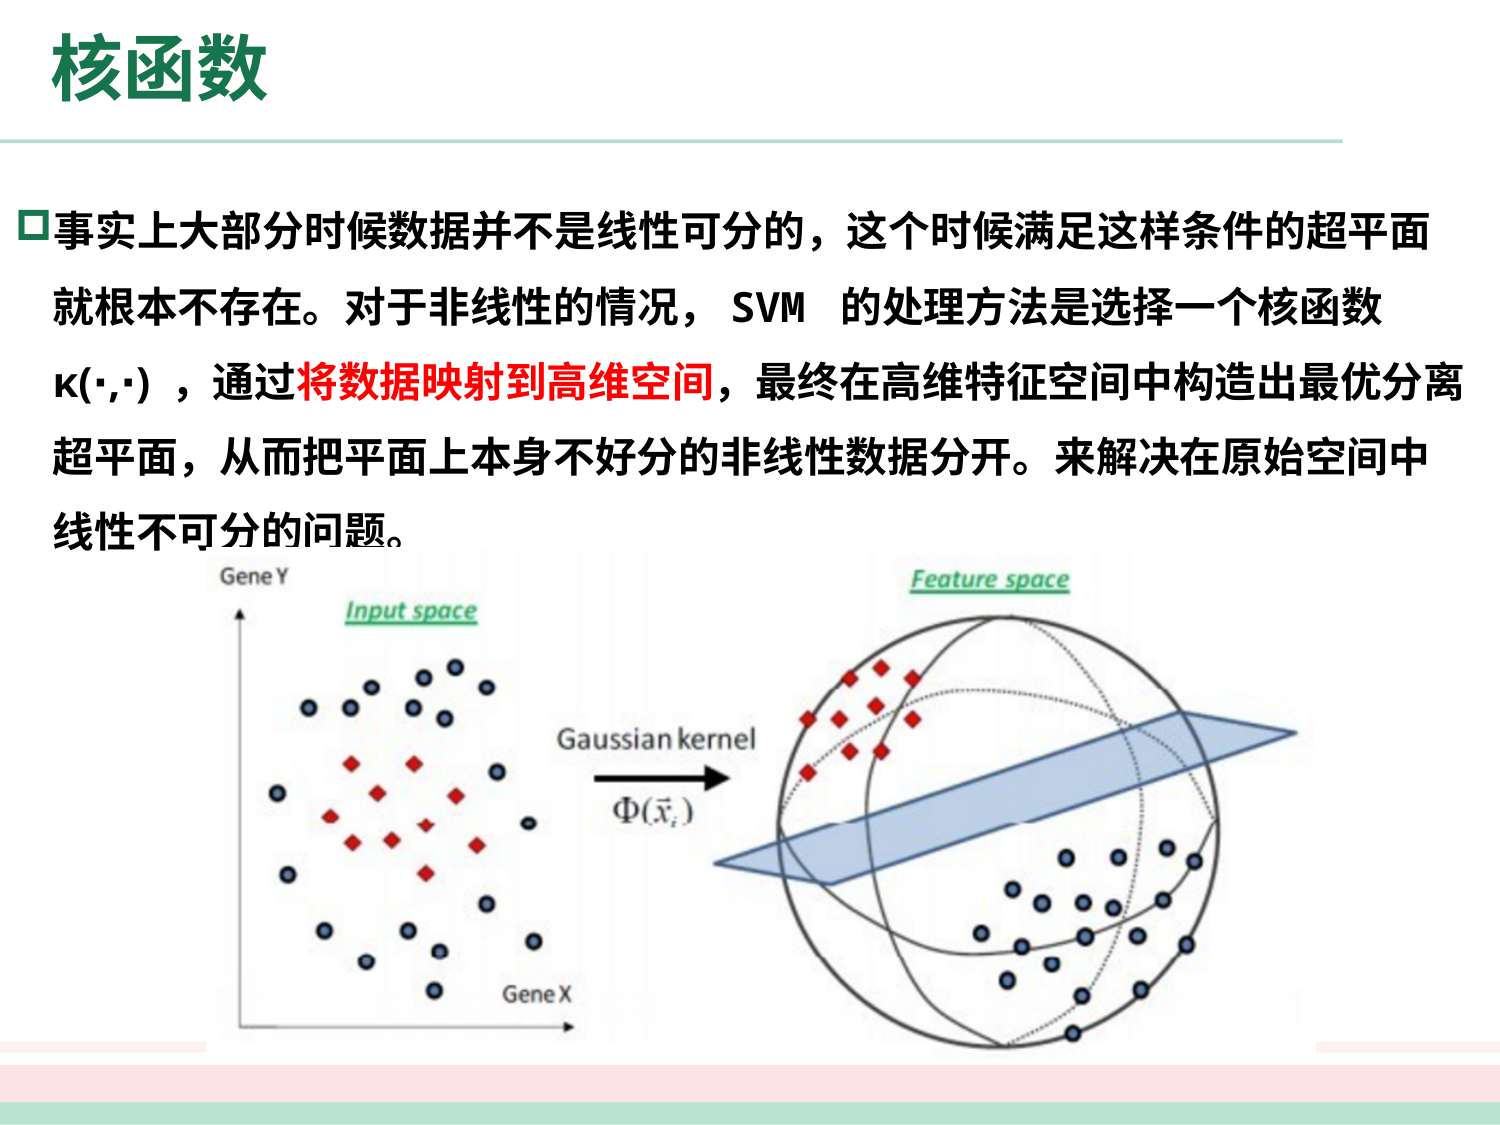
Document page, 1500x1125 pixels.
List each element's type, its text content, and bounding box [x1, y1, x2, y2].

title 核函数 [35, 24, 1330, 119]
picture [0, 0, 1500, 1125]
list 事实上大部分时候数据并不是线性可分的，这个时候满足这样条件的超平面就根本不存在。对于非线性的情况，SVM 的处理方法是选择一个核函数 κ(⋅,⋅) ，通过将数据映射到高维空间，最终在高维特征空间中构造出最优分离超平面，从而把平面上本身不好分的非线性数据分开。来解决在原始空间中线性不可分的问题。 [0, 172, 1484, 846]
